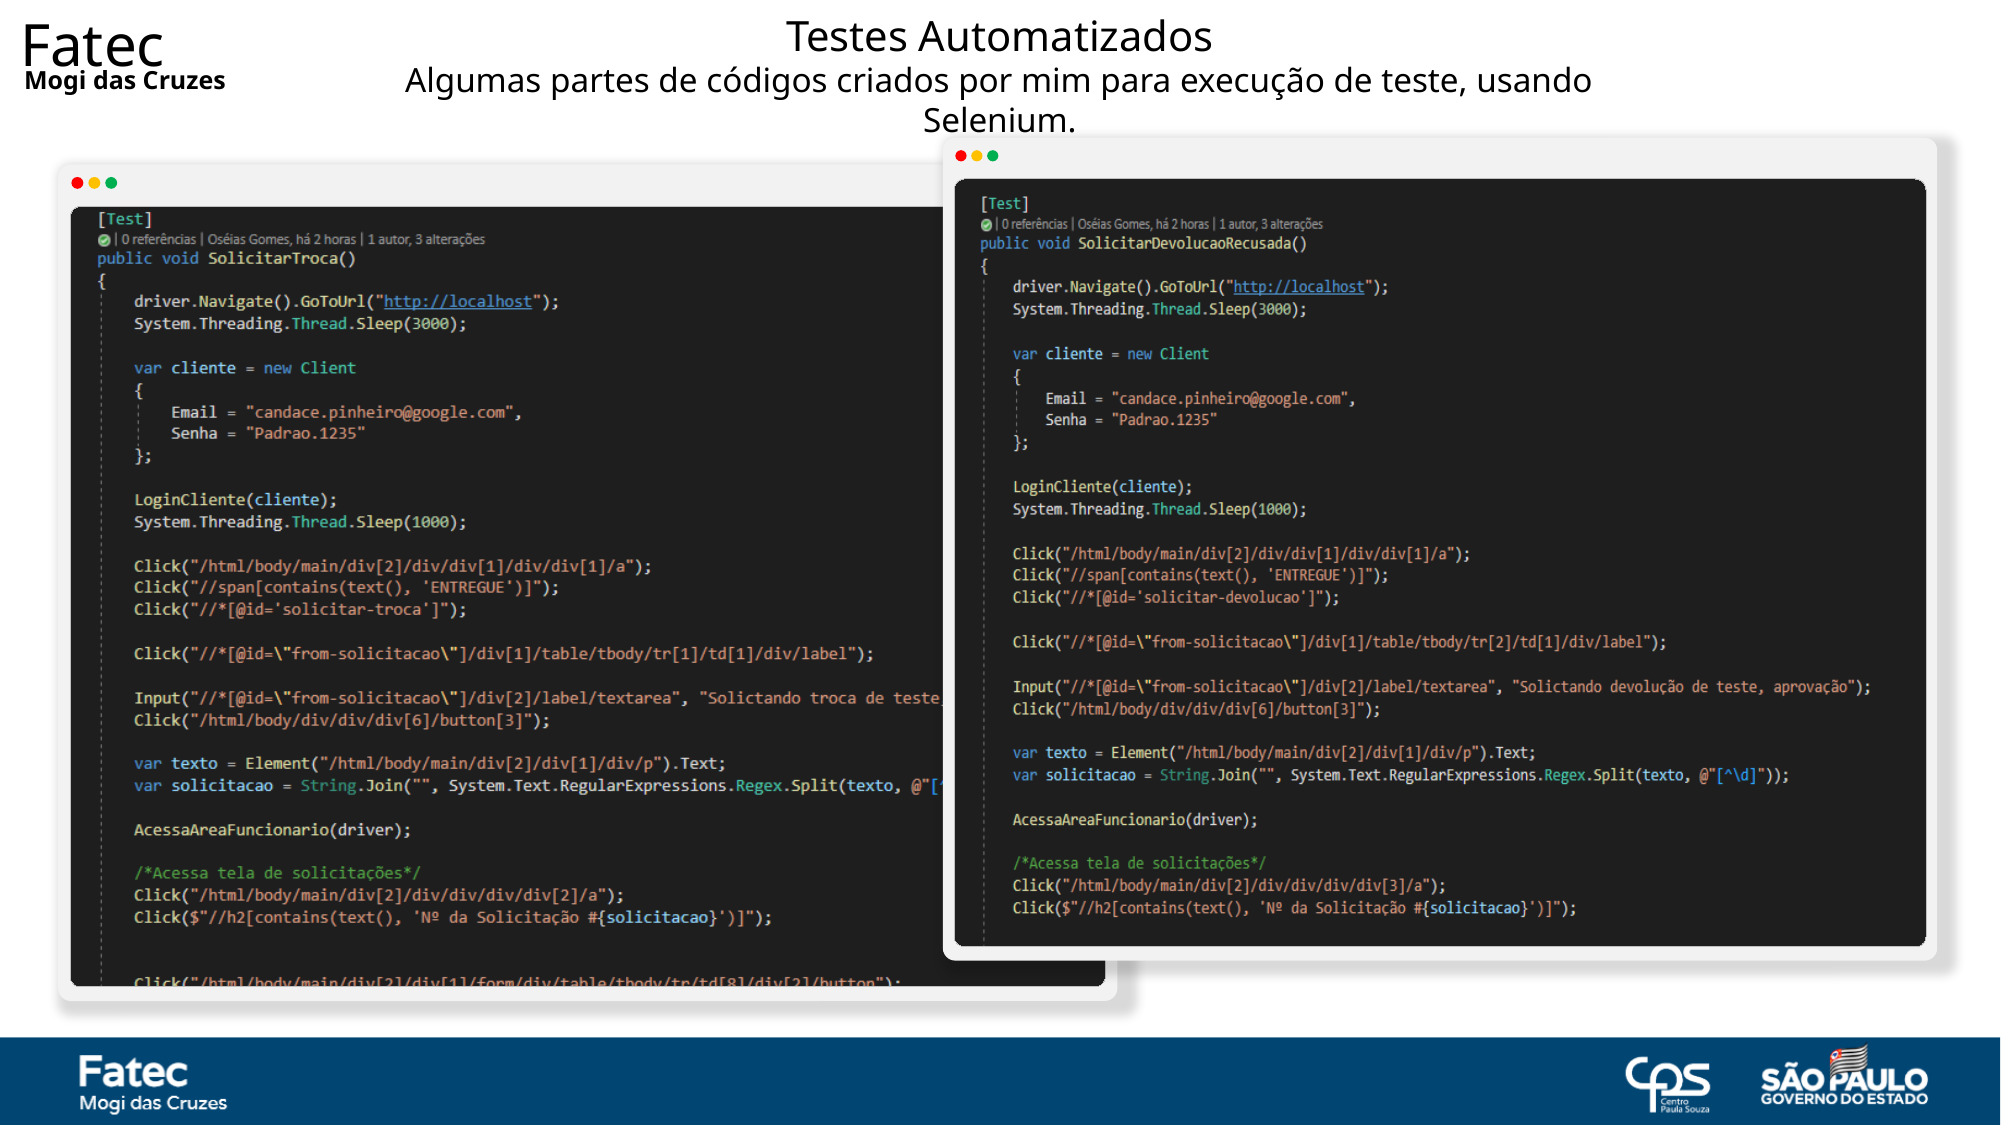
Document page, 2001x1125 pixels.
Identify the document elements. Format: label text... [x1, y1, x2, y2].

picture [0, 0, 2001, 1125]
text_box Testes Automatizados Algumas partes de códigos criados por mim para execução de teste, usando Selenium. [383, 1, 1617, 147]
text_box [942, 137, 1938, 961]
text_box Mogi das Cruzes [9, 57, 273, 103]
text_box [58, 164, 1118, 1002]
text_box Fatec [5, 1, 242, 86]
